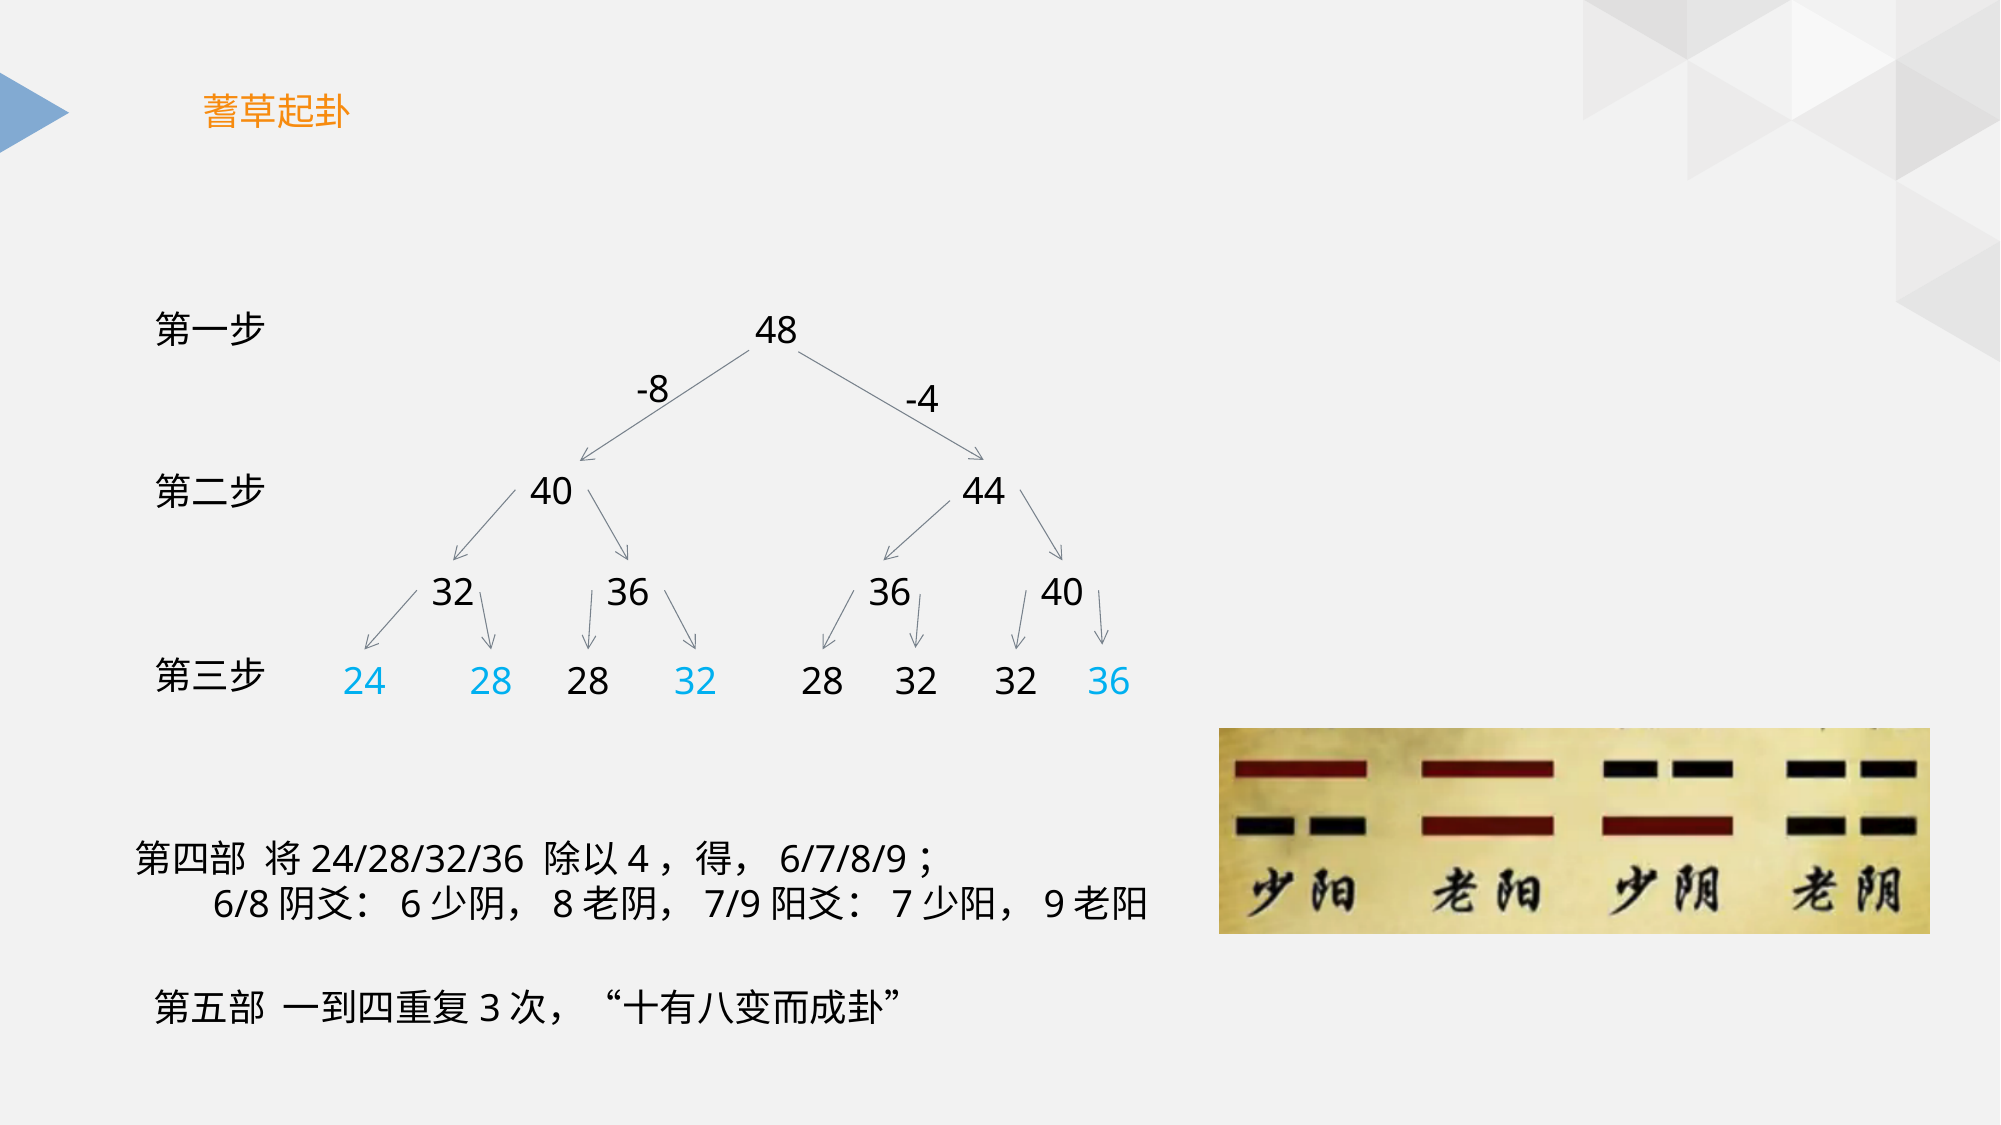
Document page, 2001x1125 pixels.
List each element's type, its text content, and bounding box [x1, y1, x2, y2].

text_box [883, 500, 950, 561]
text_box 32 [979, 649, 1053, 710]
text_box 第五部 一到四重复3次，“十有八变而成卦” [138, 976, 938, 1037]
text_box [1096, 592, 1103, 645]
text_box 第三步 [139, 644, 282, 705]
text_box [1016, 592, 1029, 652]
text_box 蓍草起卦 [187, 80, 368, 140]
text_box 32 [659, 649, 732, 710]
text_box 40 [515, 459, 588, 520]
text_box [453, 491, 518, 563]
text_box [585, 491, 629, 563]
text_box 36 [853, 560, 927, 621]
text_box 32 [879, 649, 953, 710]
text_box 第四部 将24/28/32/36 除以4，得，6/7/8/9； 6/8阴爻：6少阴，8老阴，7/9阳爻：7少阳，9老阳 [120, 827, 1164, 932]
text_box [479, 592, 492, 652]
text_box 24 [328, 649, 401, 710]
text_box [661, 592, 696, 652]
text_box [364, 592, 420, 652]
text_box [915, 593, 921, 648]
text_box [1017, 491, 1063, 563]
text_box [588, 592, 595, 652]
text_box 36 [591, 560, 665, 621]
text_box 48 [740, 298, 813, 358]
text_box 28 [454, 649, 528, 710]
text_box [579, 350, 750, 462]
text_box 32 [416, 560, 490, 621]
text_box 28 [786, 649, 859, 710]
text_box 28 [551, 649, 625, 710]
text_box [822, 592, 857, 652]
text_box 第一步 [139, 298, 282, 358]
text_box 40 [1026, 560, 1099, 621]
text_box 36 [1072, 649, 1146, 710]
text_box 第二步 [139, 460, 282, 521]
picture [1219, 728, 1930, 934]
text_box 44 [947, 459, 1020, 520]
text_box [798, 351, 984, 462]
